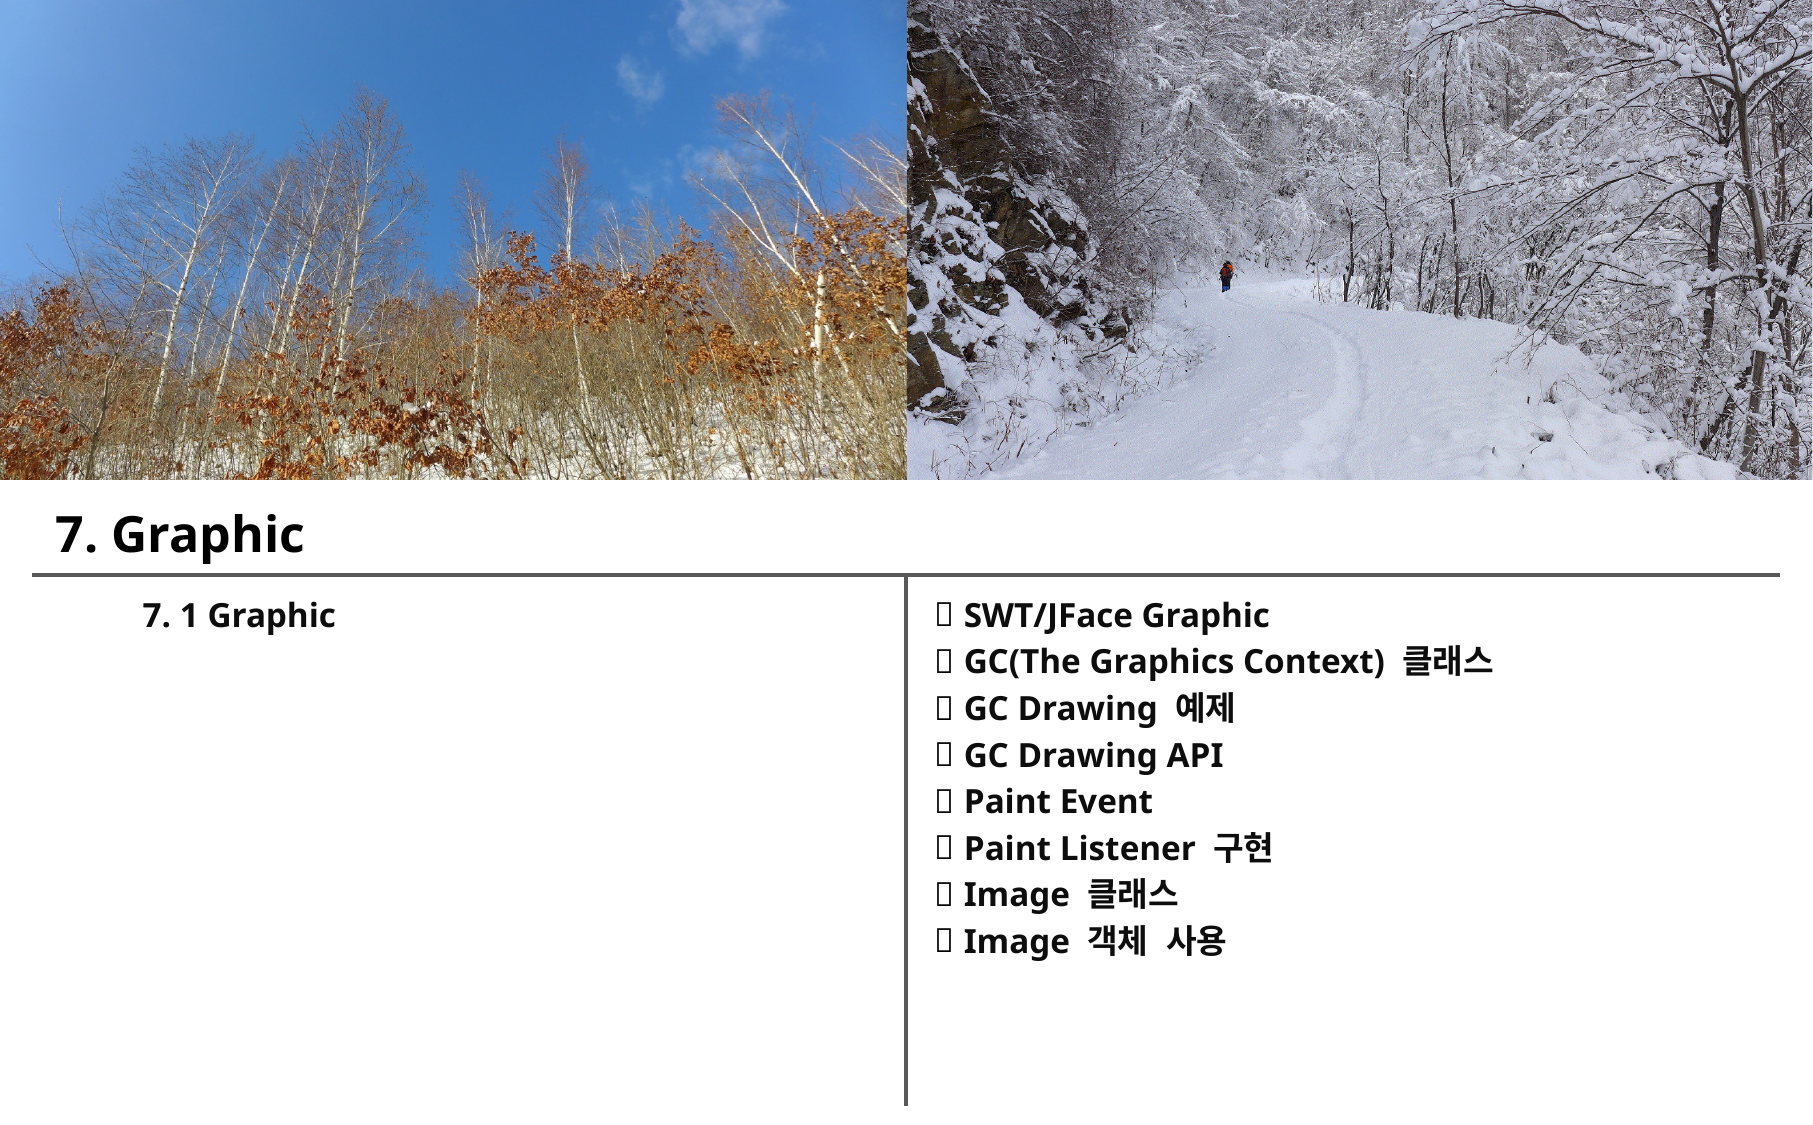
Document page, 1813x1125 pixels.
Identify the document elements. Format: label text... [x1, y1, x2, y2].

list 7. Graphic [55, 491, 895, 575]
text_box SWT/JFace Graphic GC(The Graphics Context) 클래스 GC Drawing 예제 GC Drawing API Paint Event Paint Listener 구현 Image 클래스 Image 객체 사용 [917, 586, 1793, 968]
picture [0, 0, 1813, 480]
list 7. 1 Graphic [126, 585, 884, 643]
